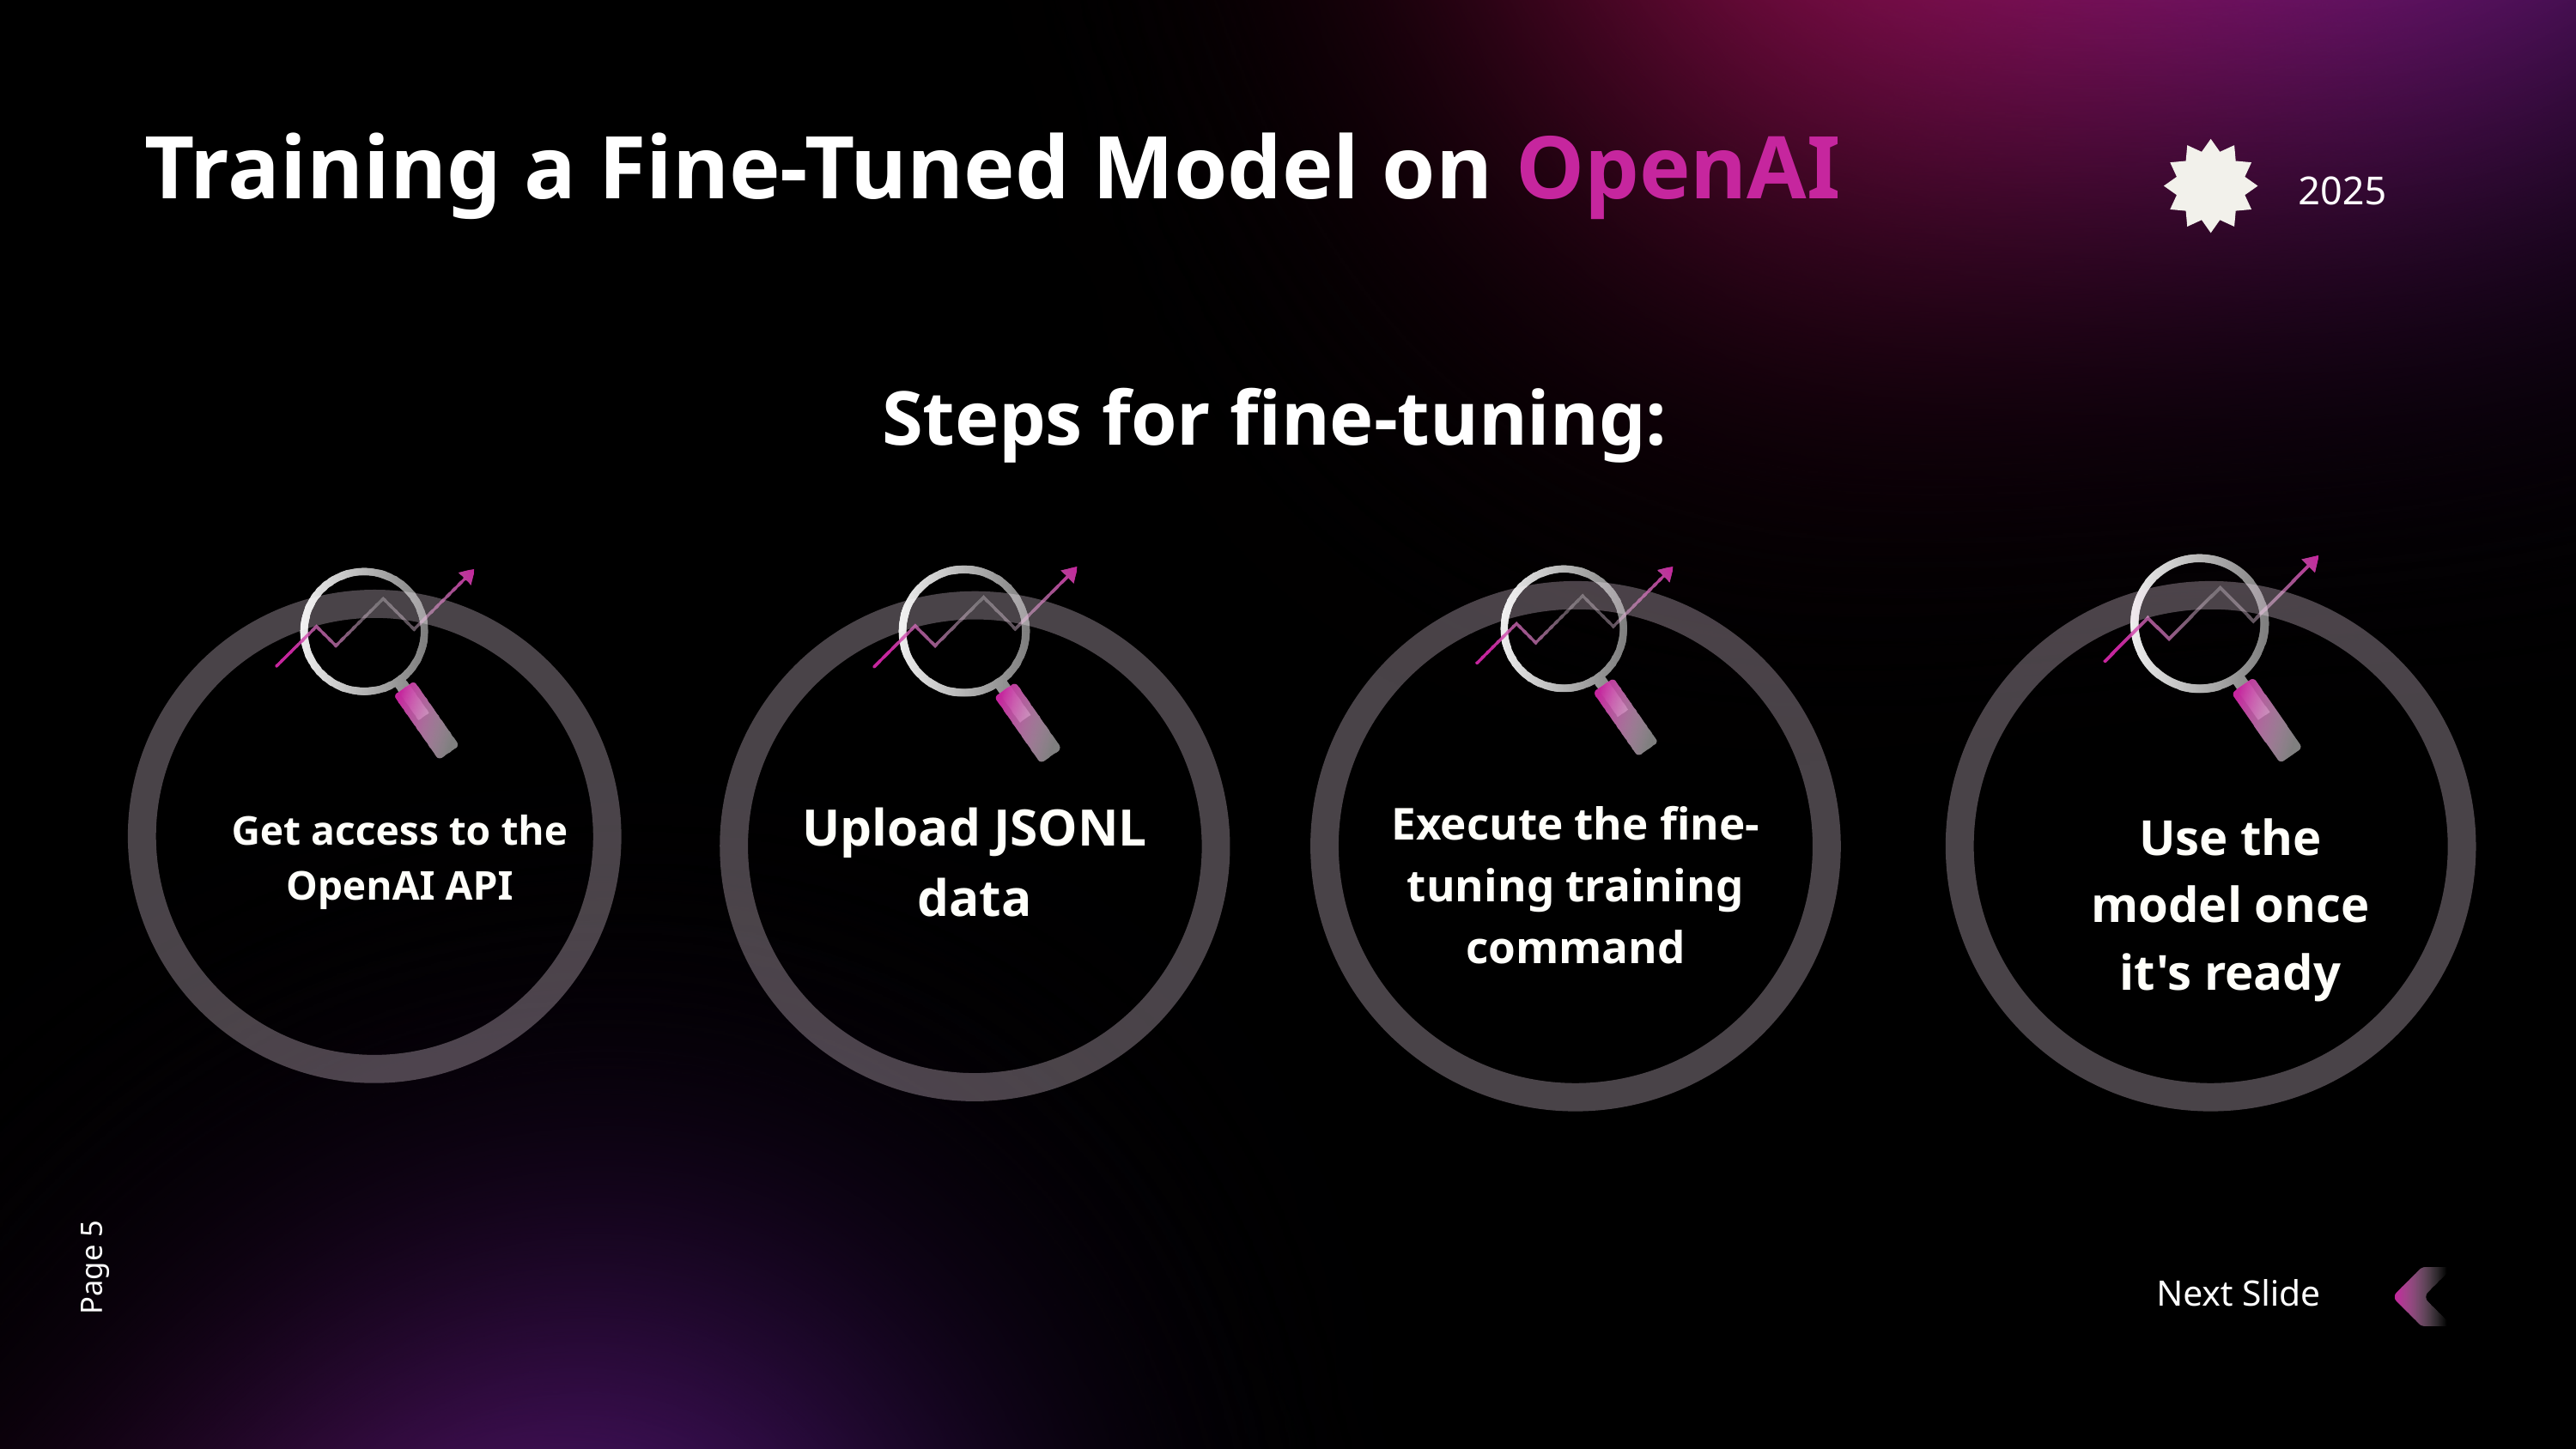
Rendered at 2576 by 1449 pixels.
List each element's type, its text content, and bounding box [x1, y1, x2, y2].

text_box Page 5 [76, 1191, 108, 1343]
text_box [1324, 595, 1827, 1098]
text_box [2394, 1267, 2453, 1326]
text_box Next Slide [2156, 1276, 2394, 1313]
text_box [1475, 556, 1674, 593]
text_box Steps for fine-tuning: [882, 382, 1694, 460]
text_box Training a Fine-Tuned Model on OpenAI [144, 125, 2059, 216]
text_box [919, 0, 2576, 765]
text_box [0, 764, 1410, 1449]
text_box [1959, 595, 2463, 1098]
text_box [2163, 138, 2258, 233]
text_box [872, 556, 1078, 603]
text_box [733, 604, 1217, 1088]
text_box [142, 603, 608, 1070]
text_box [275, 559, 475, 602]
text_box [2103, 544, 2319, 593]
text_box 2025 [2298, 172, 2432, 213]
